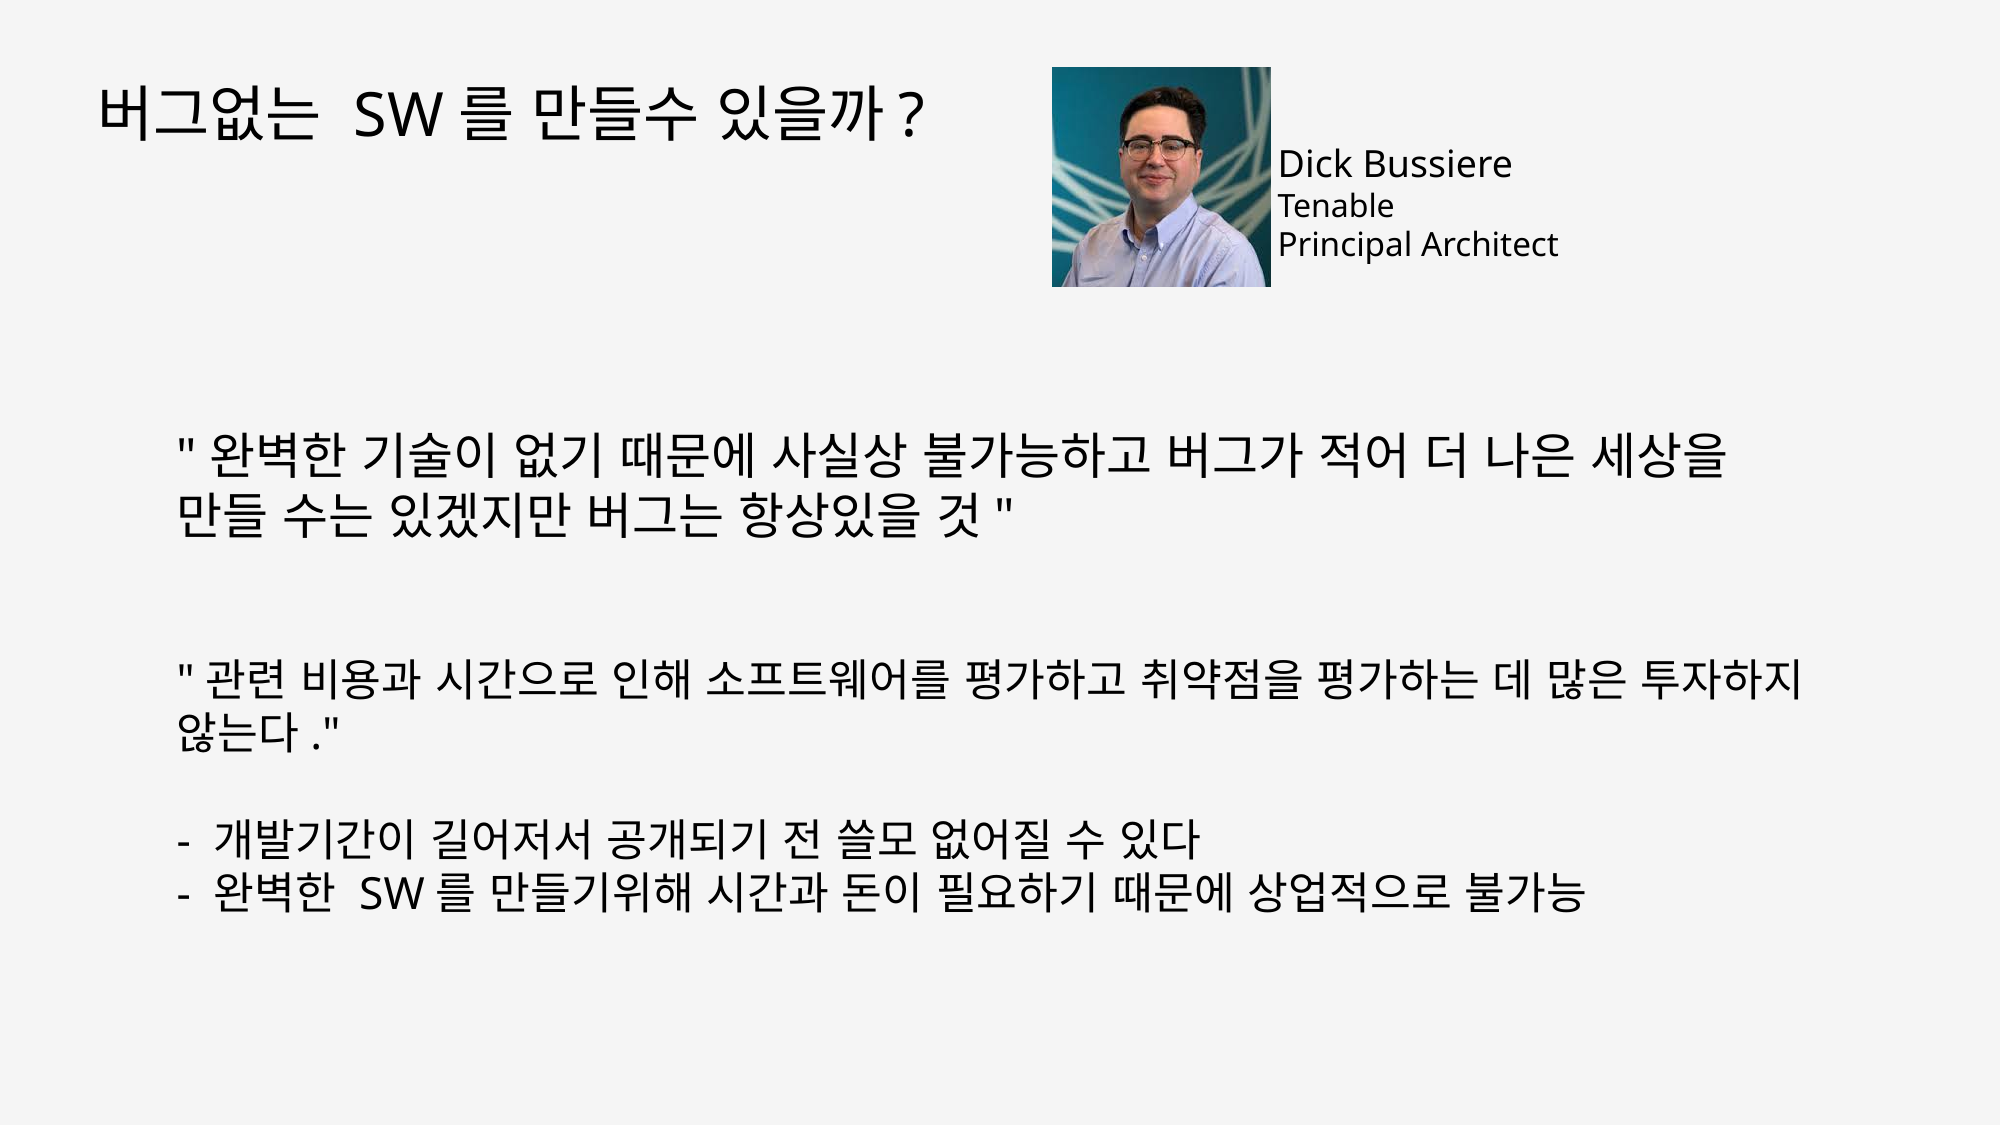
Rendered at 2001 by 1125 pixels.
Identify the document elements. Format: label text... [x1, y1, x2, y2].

picture [1052, 67, 1271, 287]
text_box Dick Bussiere Tenable Principal Architect [1271, 120, 2000, 234]
text_box 버그없는 SW를 만들수 있을까? [77, 55, 1053, 170]
text_box "완벽한 기술이 없기 때문에 사실상 불가능하고 버그가 적어 더 나은 세상을 만들 수는 있겠지만 버그는 항상있을 것" "관련 비용과 시간으로 인해 소프트웨어를 평가하고 취약점을 평가하는 데 많은 투자하지 않는다." - 개발기간이 길어저서 공개되기 전 쓸모 없어질 수 있다 - 완벽한 SW를 만들기위해 시간과 돈이 필요하기 때문에 상업적으로 불가능 [156, 404, 1844, 839]
text_box [1084, 822, 2000, 936]
